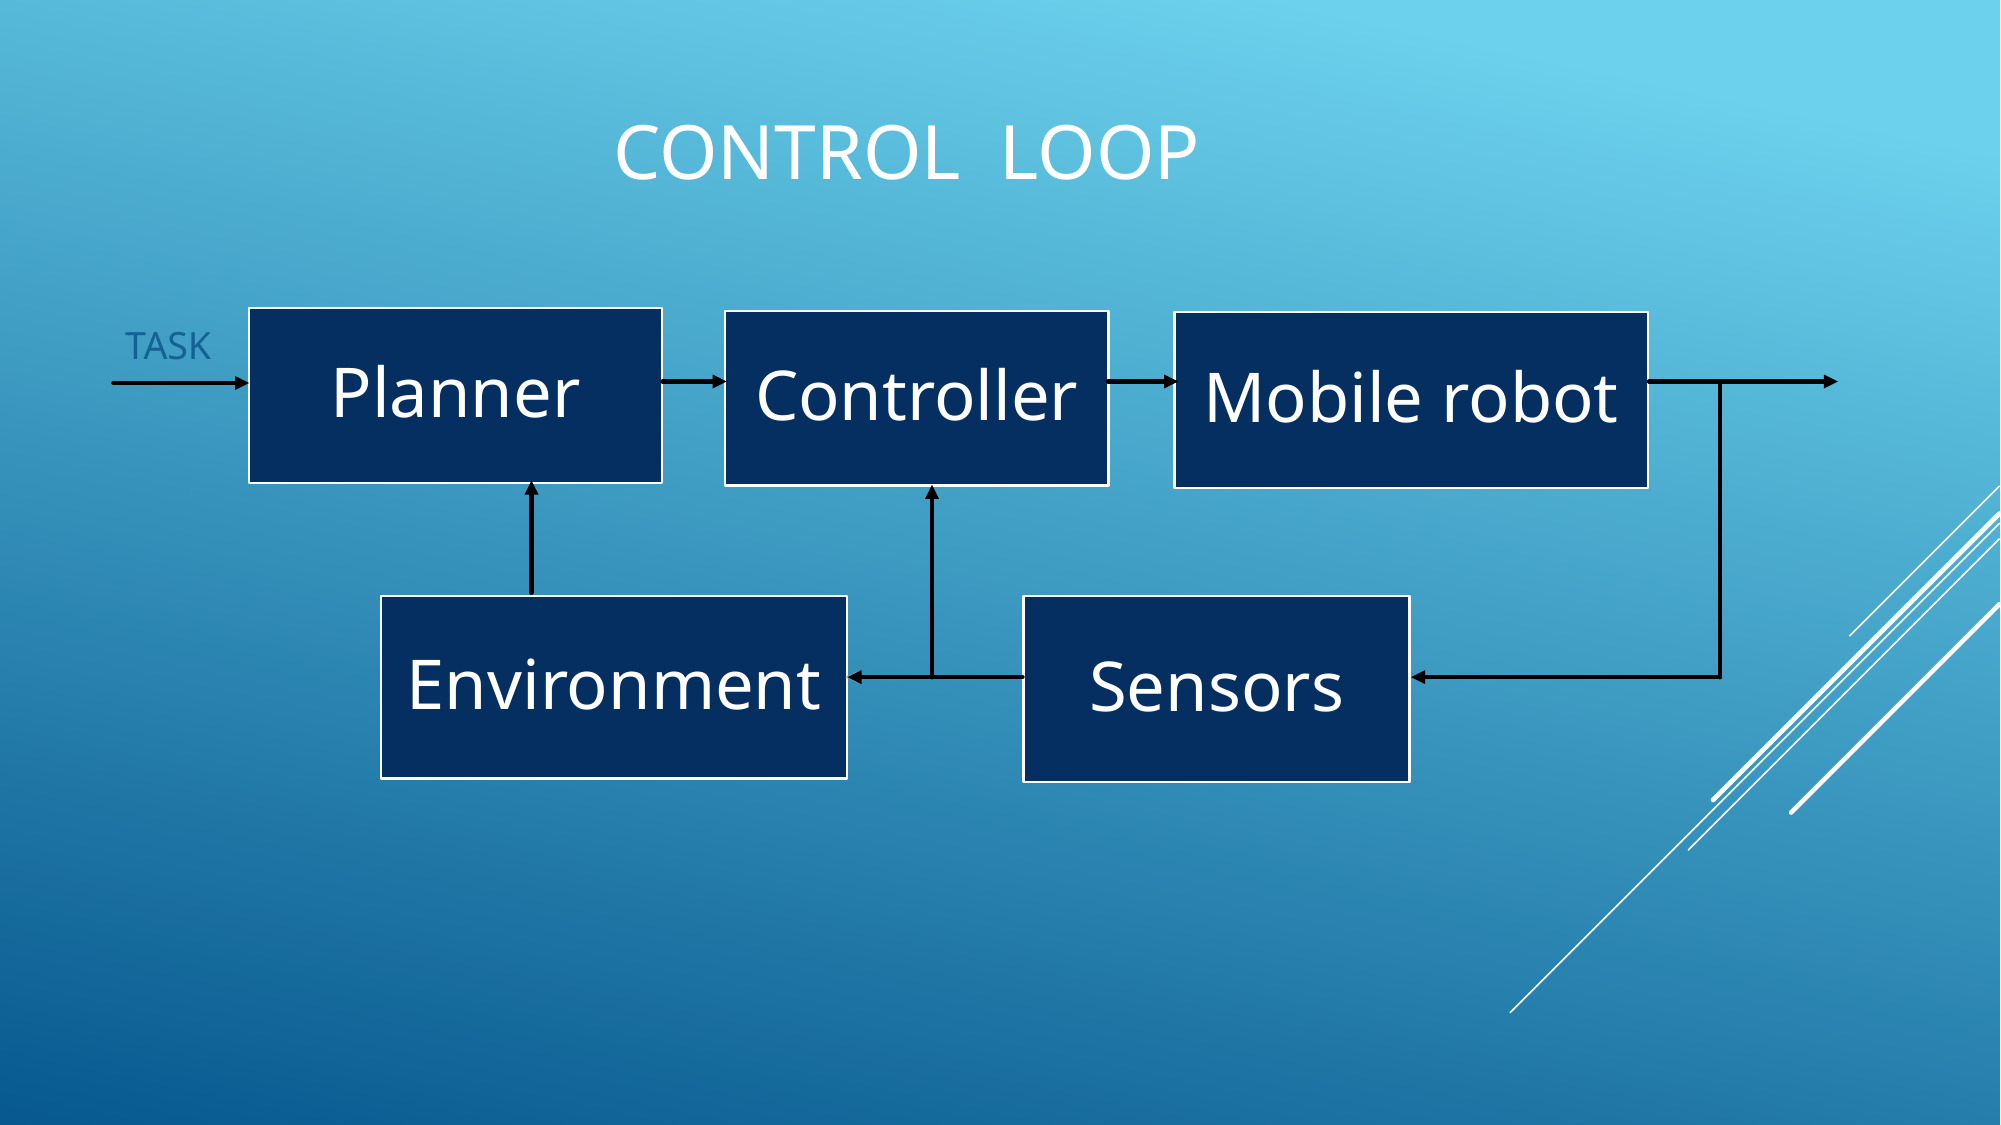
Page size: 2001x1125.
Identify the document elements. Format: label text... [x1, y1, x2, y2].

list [248, 224, 1649, 826]
title Control loop [598, 73, 1259, 224]
text_box TASK [110, 314, 238, 375]
